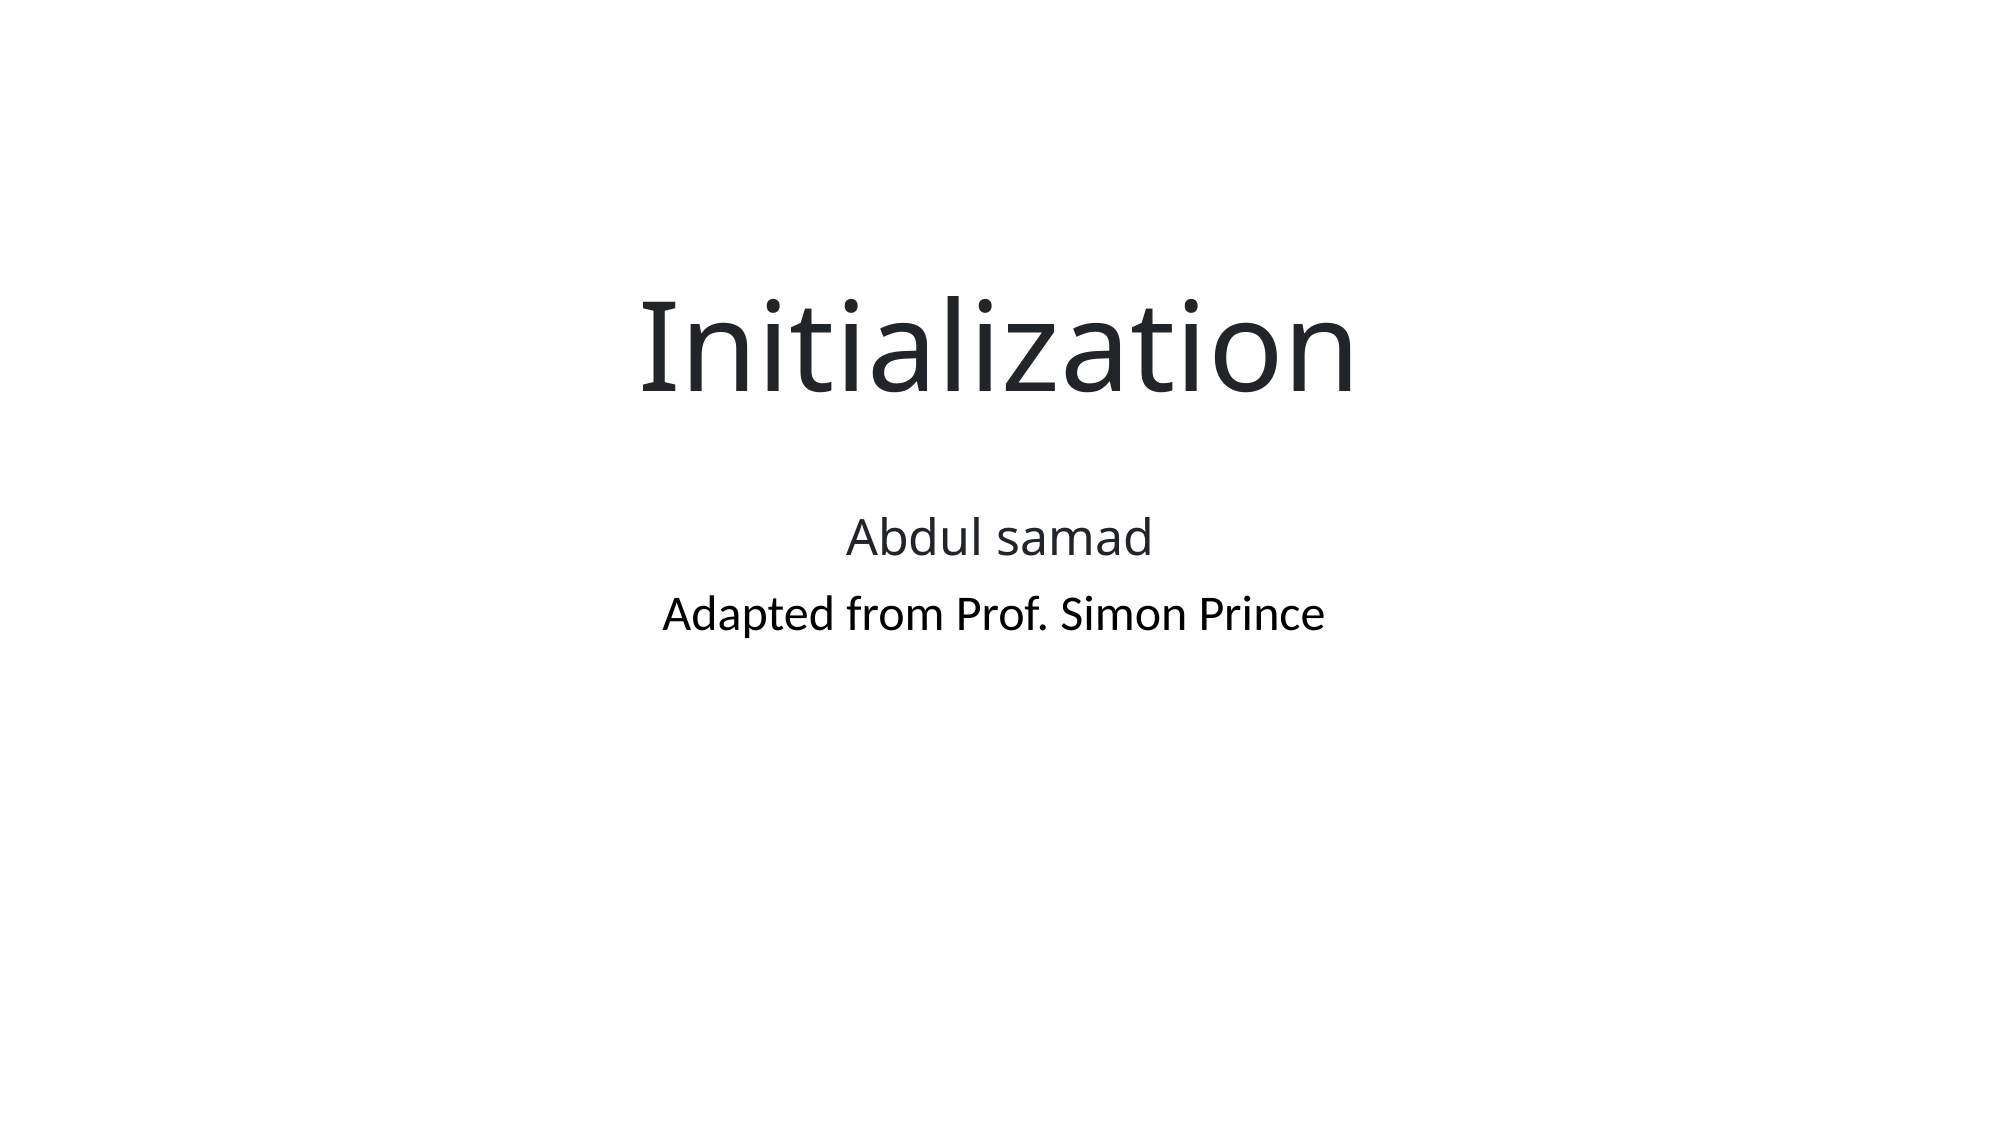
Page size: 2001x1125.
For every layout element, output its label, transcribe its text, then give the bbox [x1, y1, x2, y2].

subtitle Abdul samad Adapted from Prof. Simon Prince [249, 505, 1750, 735]
title Initialization [249, 184, 1750, 505]
